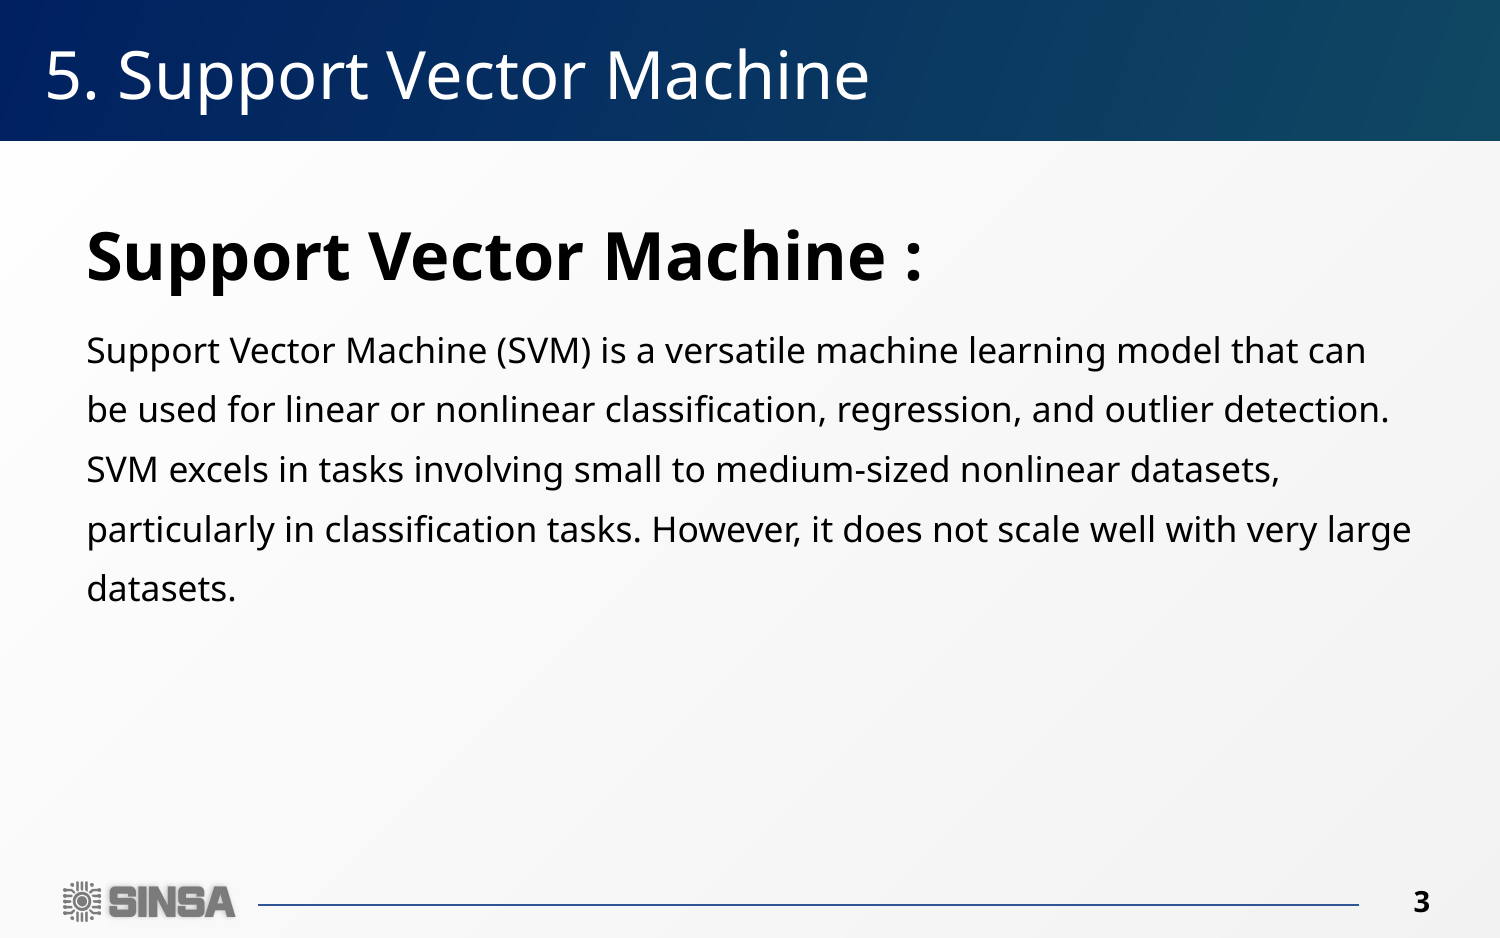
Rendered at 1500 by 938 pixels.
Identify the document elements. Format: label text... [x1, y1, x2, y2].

slide_number 3 [1335, 875, 1445, 926]
list Support Vector Machine : Support Vector Machine (SVM) is a versatile machine learning model that can be used for linear or nonlinear classification, regression, and outlier detection. SVM excels in tasks involving small to medium-sized nonlinear datasets, particularly in classification tasks. However, it does not scale well with very large datasets. [71, 173, 1429, 831]
title 5. Support Vector Machine [0, 0, 1500, 157]
